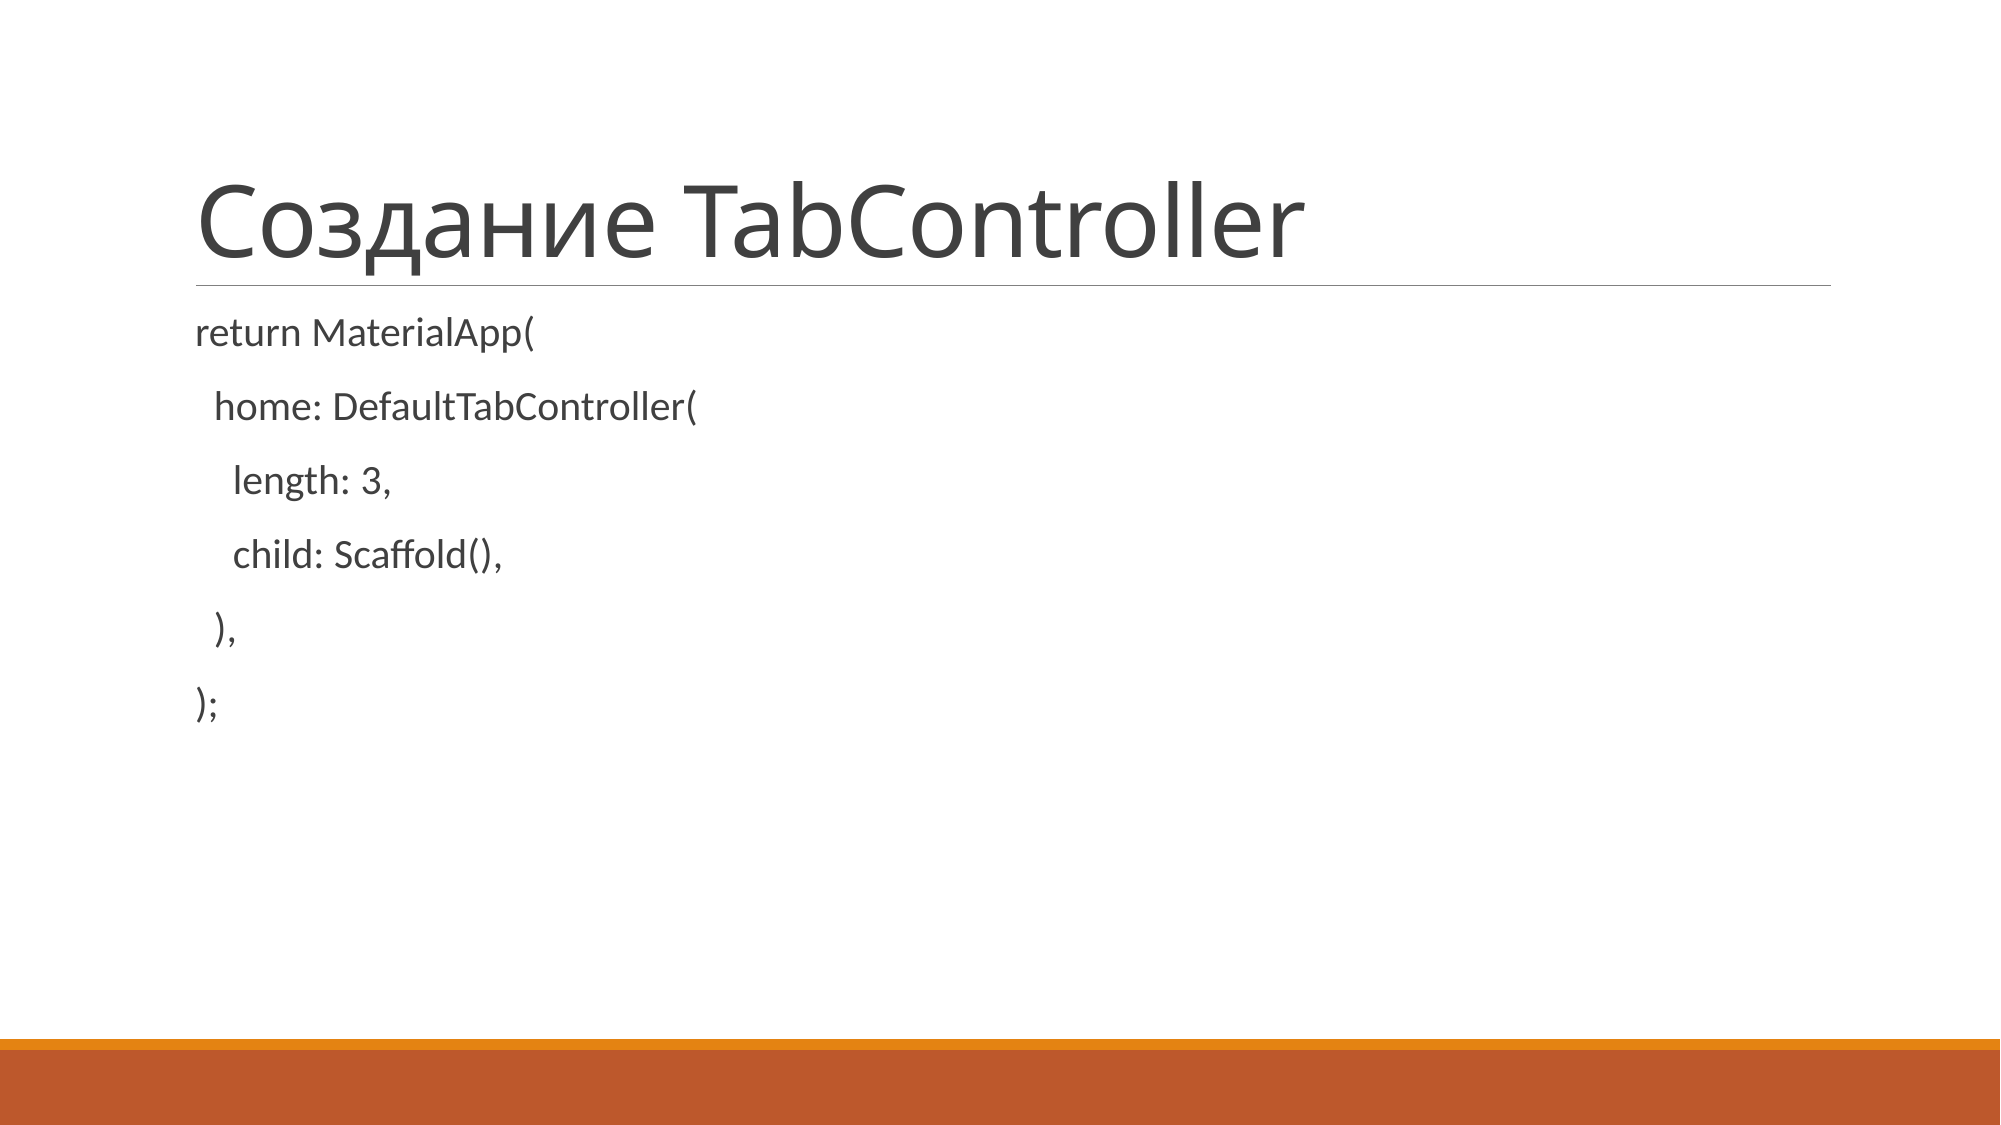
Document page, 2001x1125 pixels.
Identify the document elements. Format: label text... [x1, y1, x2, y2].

list return MaterialApp( home: DefaultTabController( length: 3, child: Scaffold(), ), ); [180, 302, 1830, 963]
title Создание TabController [180, 47, 1830, 285]
